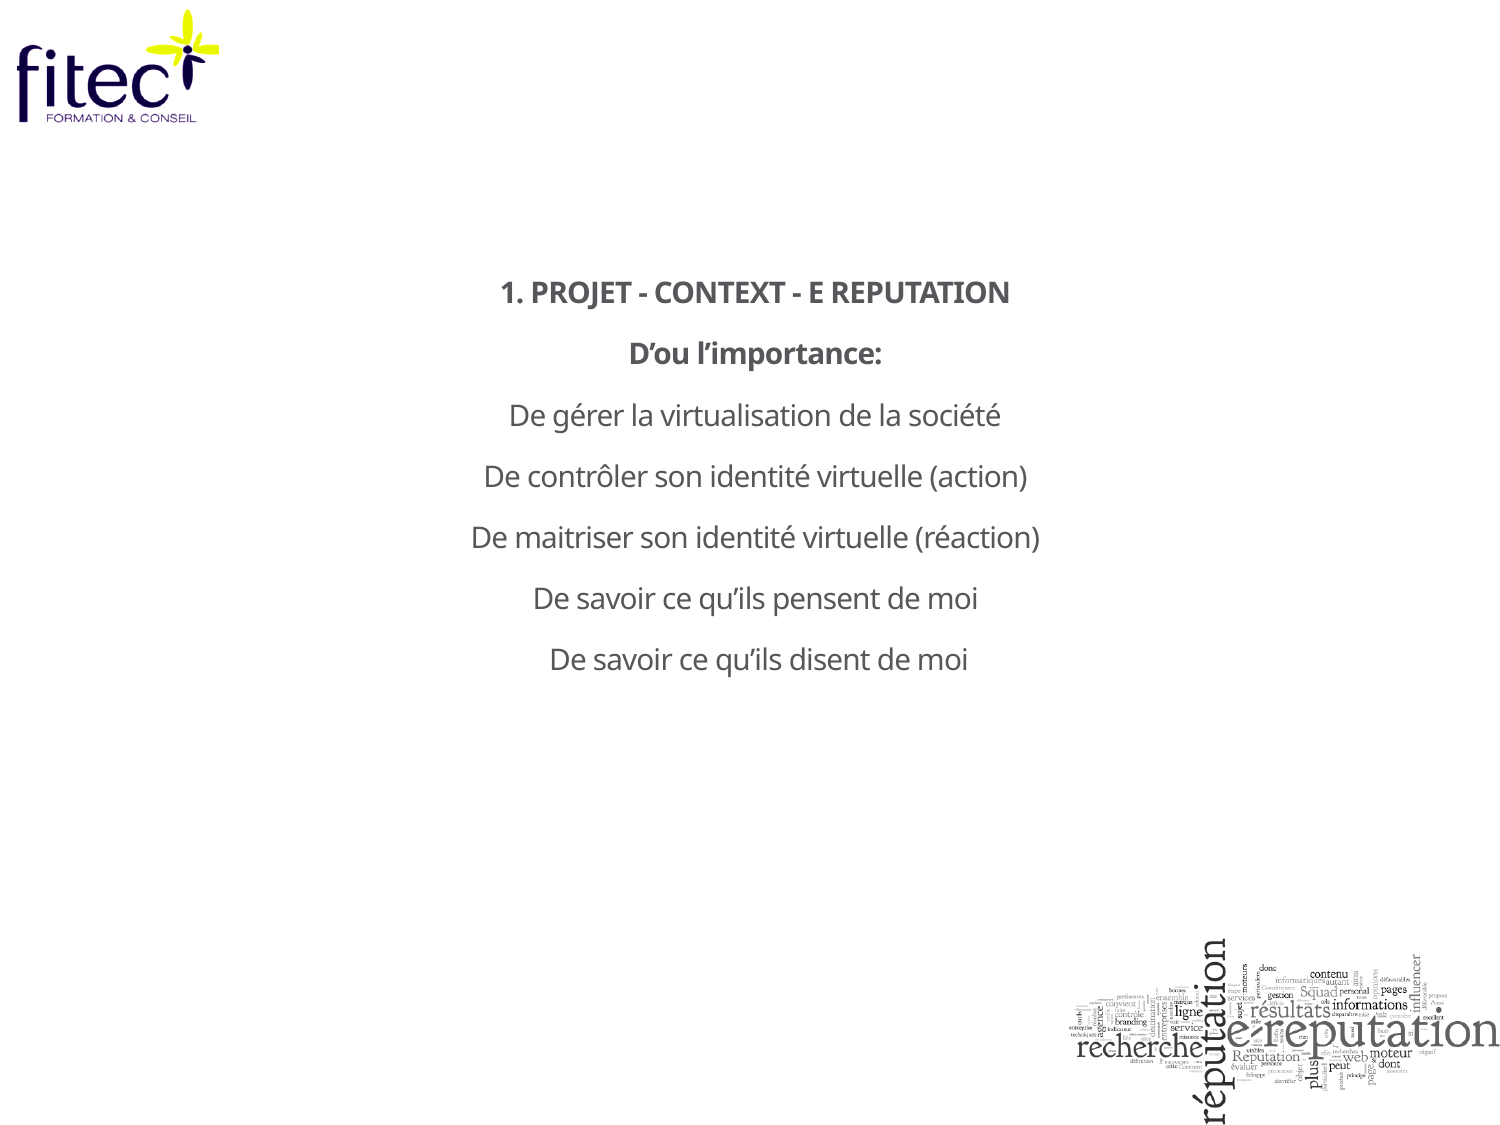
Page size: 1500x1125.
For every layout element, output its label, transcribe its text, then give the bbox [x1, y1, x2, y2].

title 1. PROJET - CONTEXT - E REPUTATION D’ou l’importance: De gérer la virtualisation de la société De contrôler son identité virtuelle (action) De maitriser son identité virtuelle (réaction) De savoir ce qu’ils pensent de moi De savoir ce qu’ils disent de moi [118, 90, 1394, 841]
picture [1068, 937, 1500, 1125]
picture [17, 0, 219, 162]
